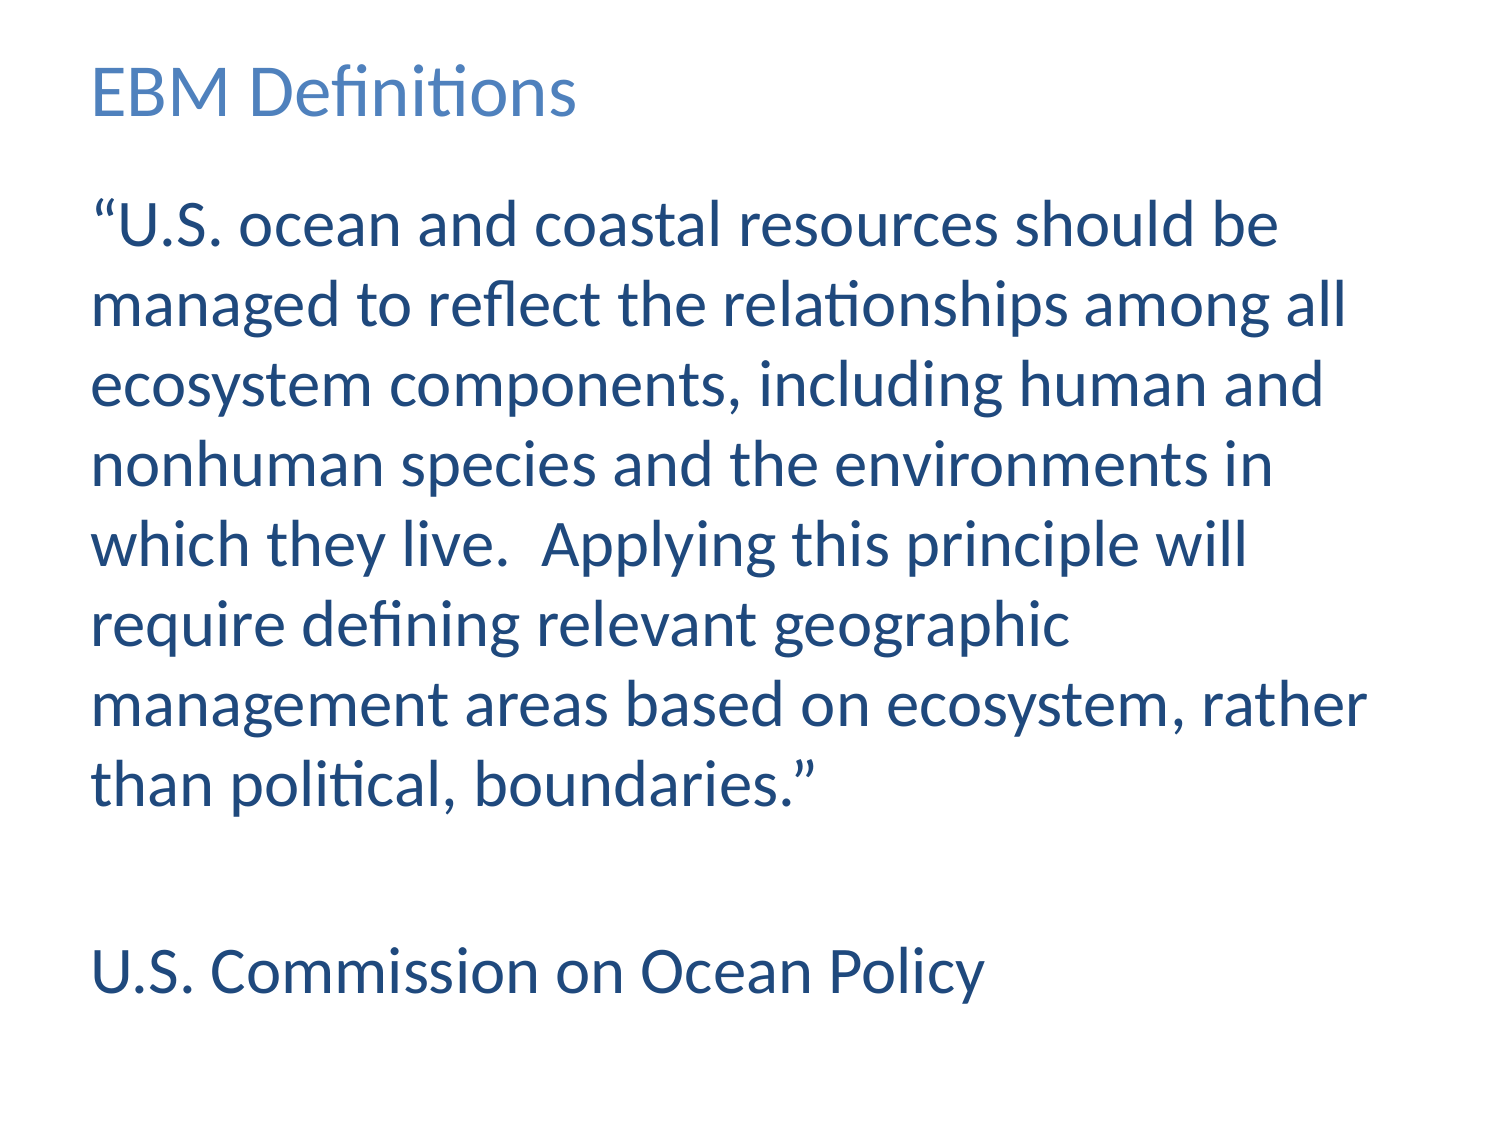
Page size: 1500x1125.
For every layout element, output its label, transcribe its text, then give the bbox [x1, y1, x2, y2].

title EBM Definitions [75, 30, 1425, 144]
list “U.S. ocean and coastal resources should be managed to reflect the relationships among all ecosystem components, including human and nonhuman species and the environments in which they live. Applying this principle will require defining relevant geographic management areas based on ecosystem, rather than political, boundaries.” U.S. Commission on Ocean Policy [75, 172, 1425, 1090]
